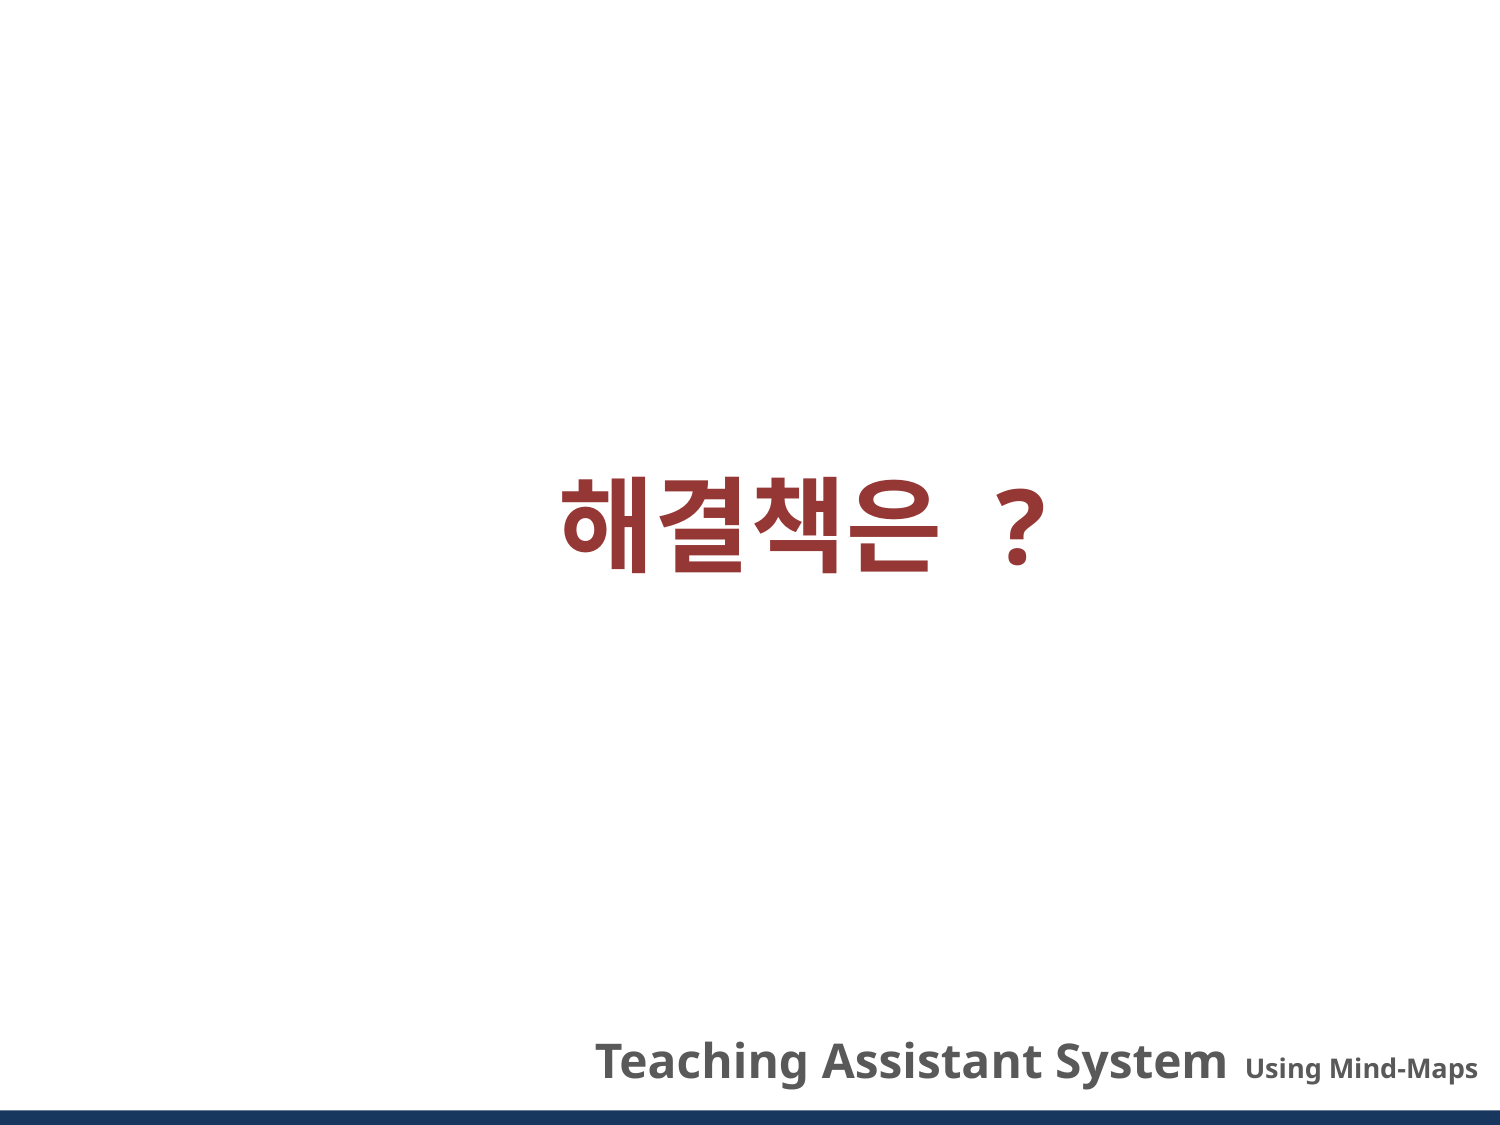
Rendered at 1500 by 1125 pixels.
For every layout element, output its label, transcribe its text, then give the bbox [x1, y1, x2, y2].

text_box 해결책은 ? [543, 452, 1176, 593]
text_box [0, 1108, 1500, 1125]
text_box Teaching Assistant System Using Mind-Maps [482, 1012, 1500, 1098]
